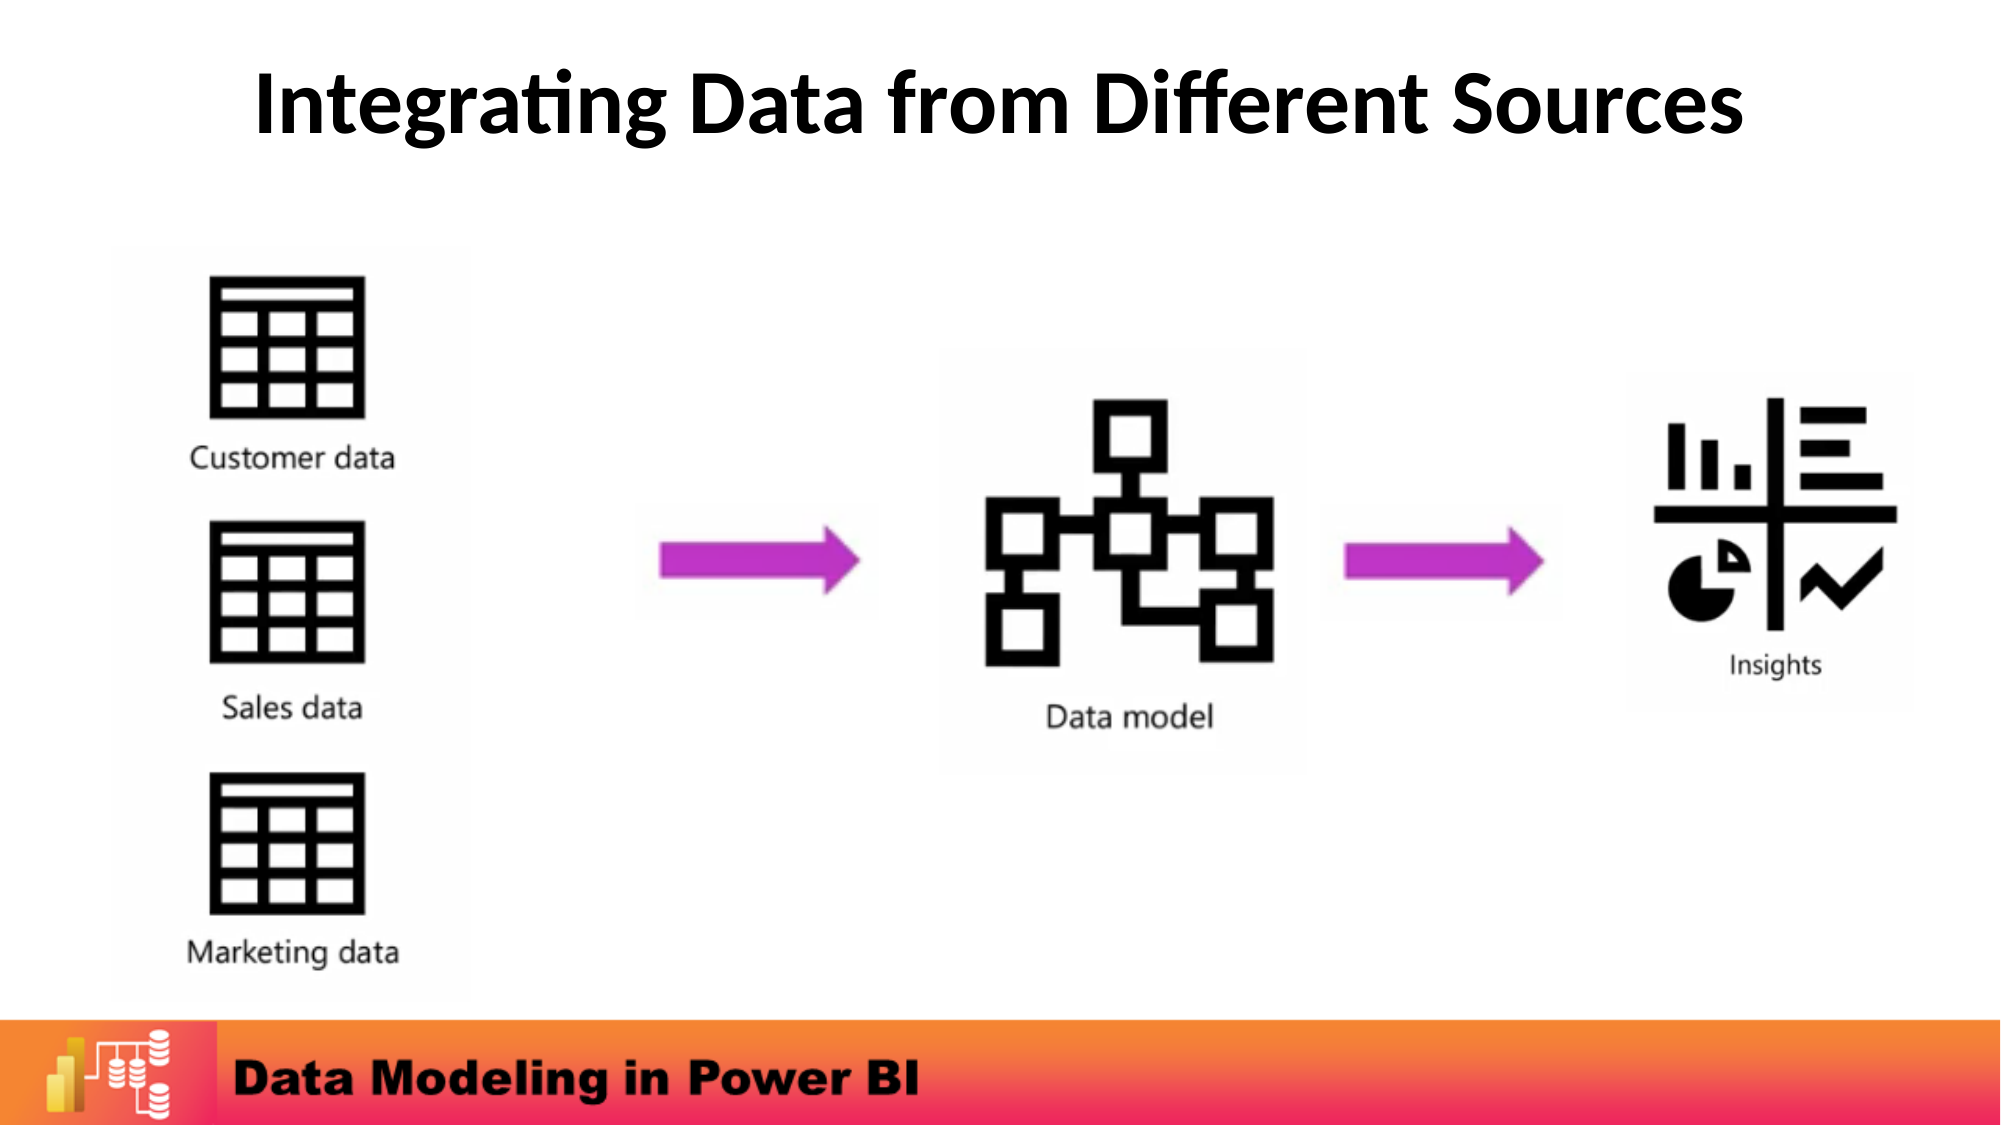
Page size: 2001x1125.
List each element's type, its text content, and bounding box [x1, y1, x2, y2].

picture [0, 0, 2001, 1125]
text_box Integrating Data from Different Sources [238, 34, 1762, 160]
